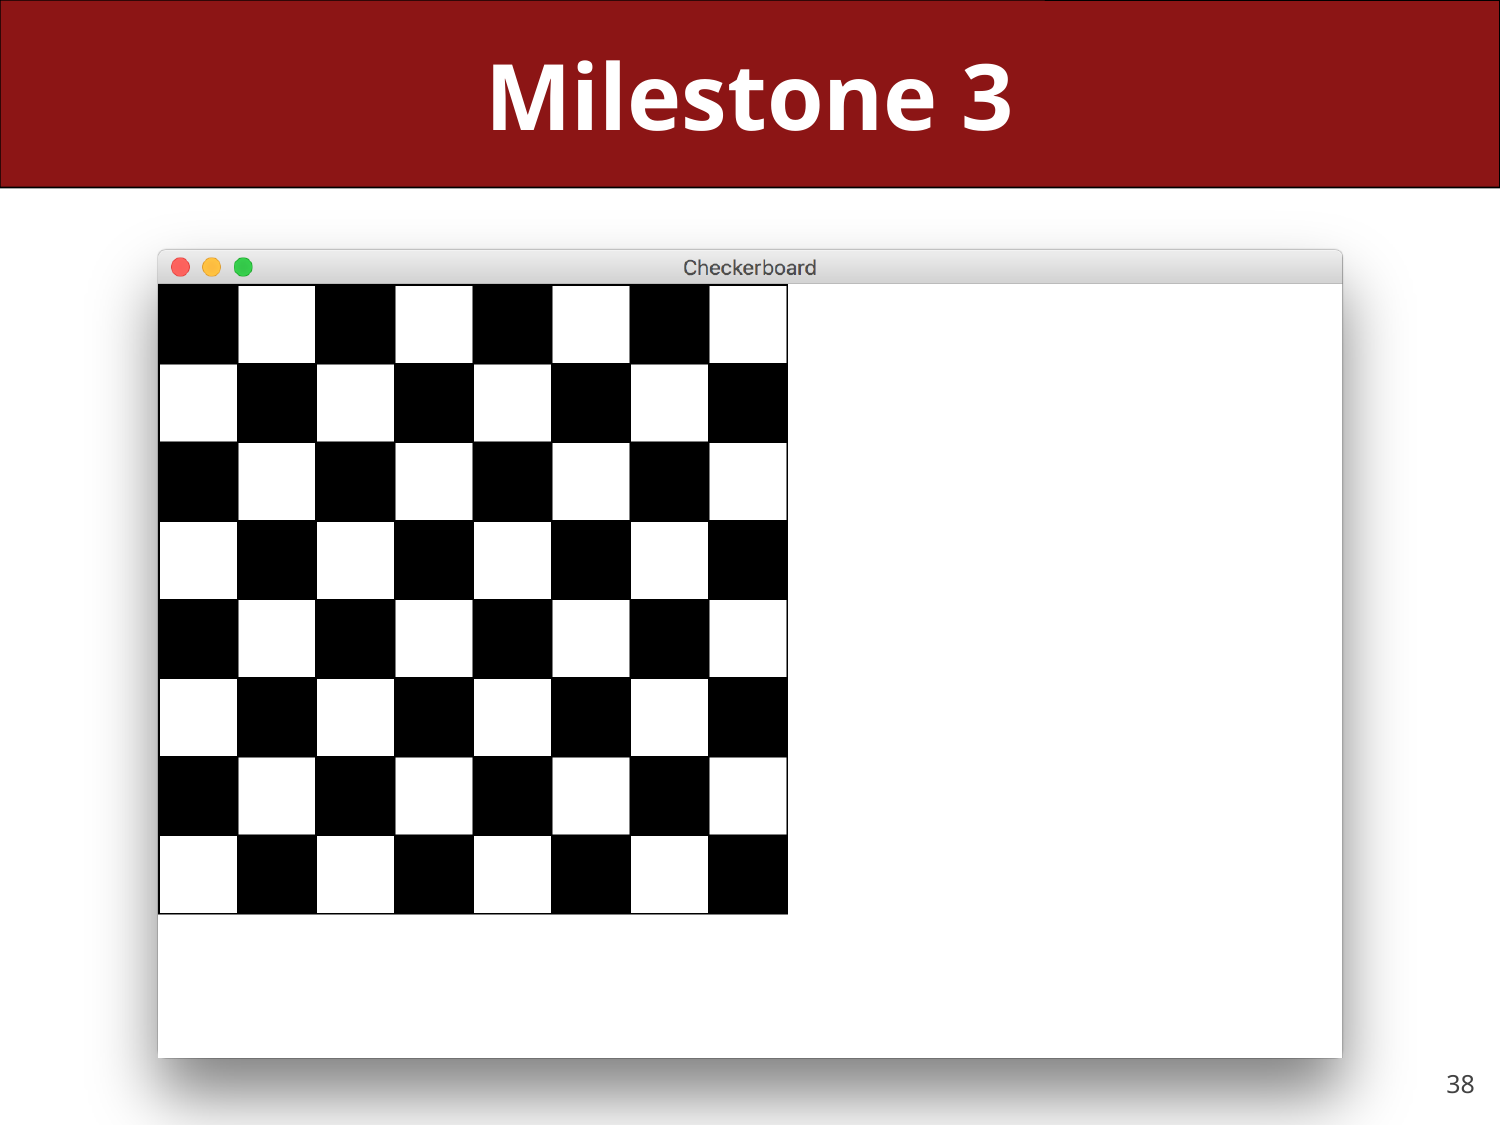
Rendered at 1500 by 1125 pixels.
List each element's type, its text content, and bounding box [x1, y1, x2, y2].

picture [70, 199, 1430, 1125]
title Milestone 3 [75, 0, 1425, 188]
